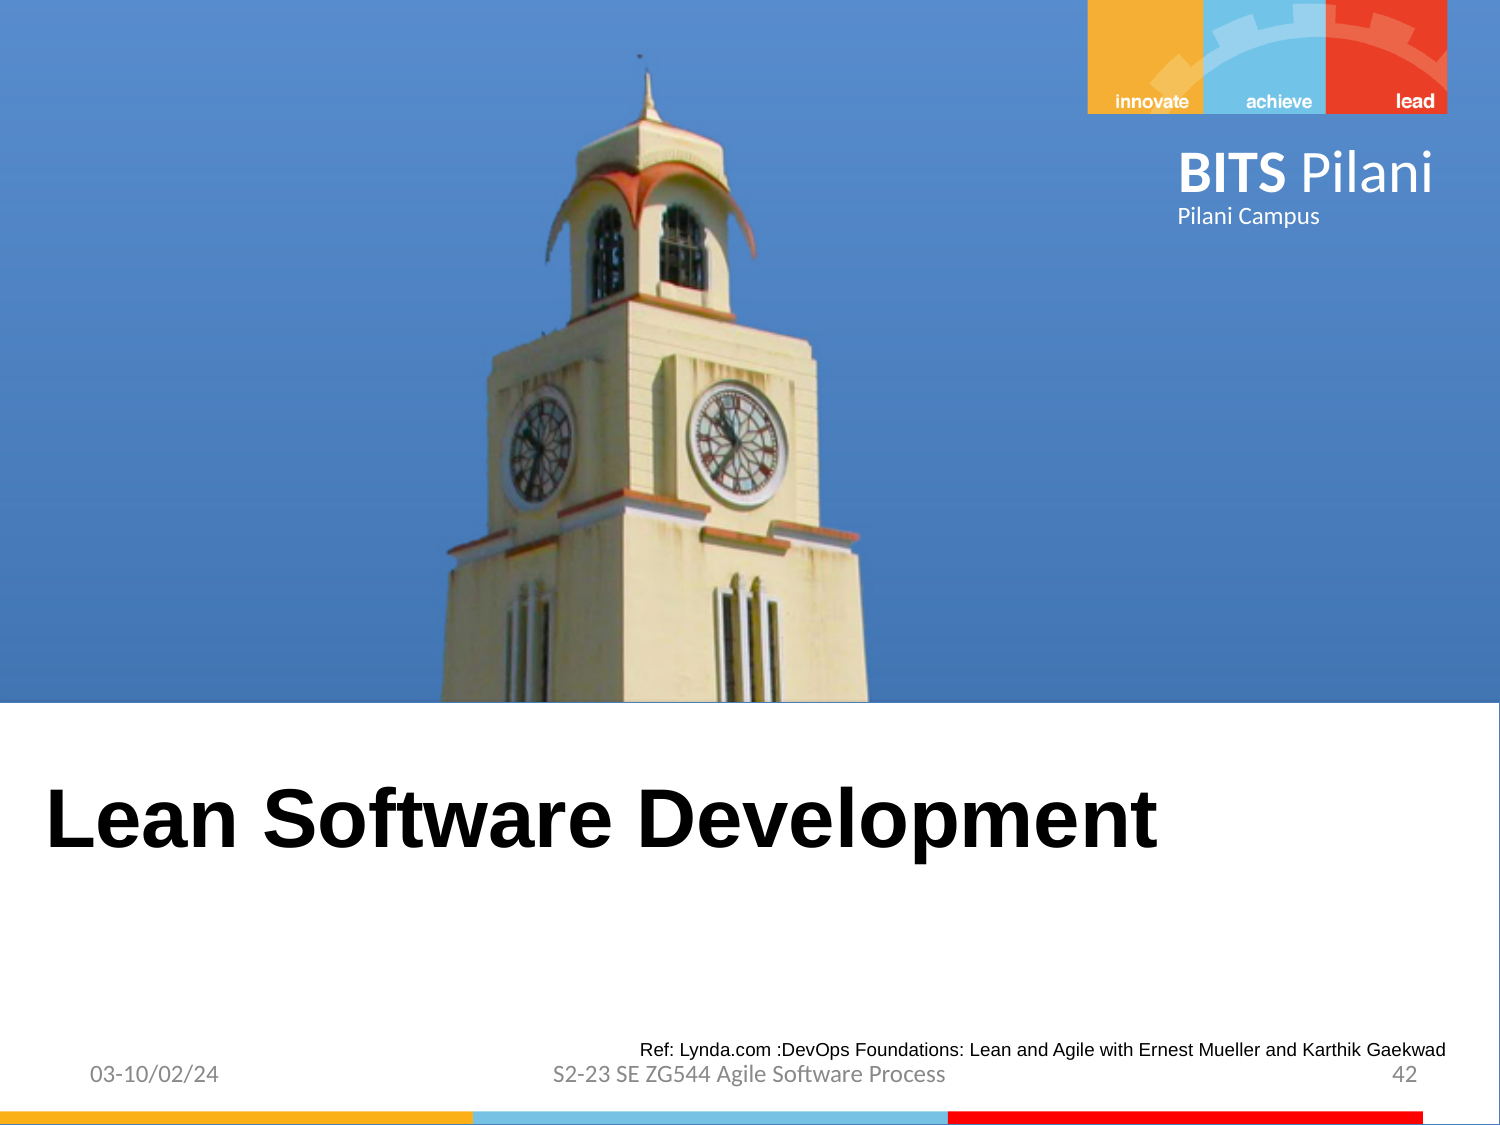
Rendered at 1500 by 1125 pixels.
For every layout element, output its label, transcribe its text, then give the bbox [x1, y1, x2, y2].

slide_number 42 [1382, 1068, 1426, 1094]
picture [0, 0, 1500, 702]
text_box S2-23 SE ZG544 Agile Software Process [519, 1050, 980, 1095]
list Lean Software Development [36, 768, 1426, 1033]
text_box 03-10/02/24 [82, 1050, 418, 1095]
text_box Ref: Lynda.com :DevOps Foundations: Lean and Agile with Ernest Mueller and Karthik Gaekwad [632, 1029, 1484, 1068]
